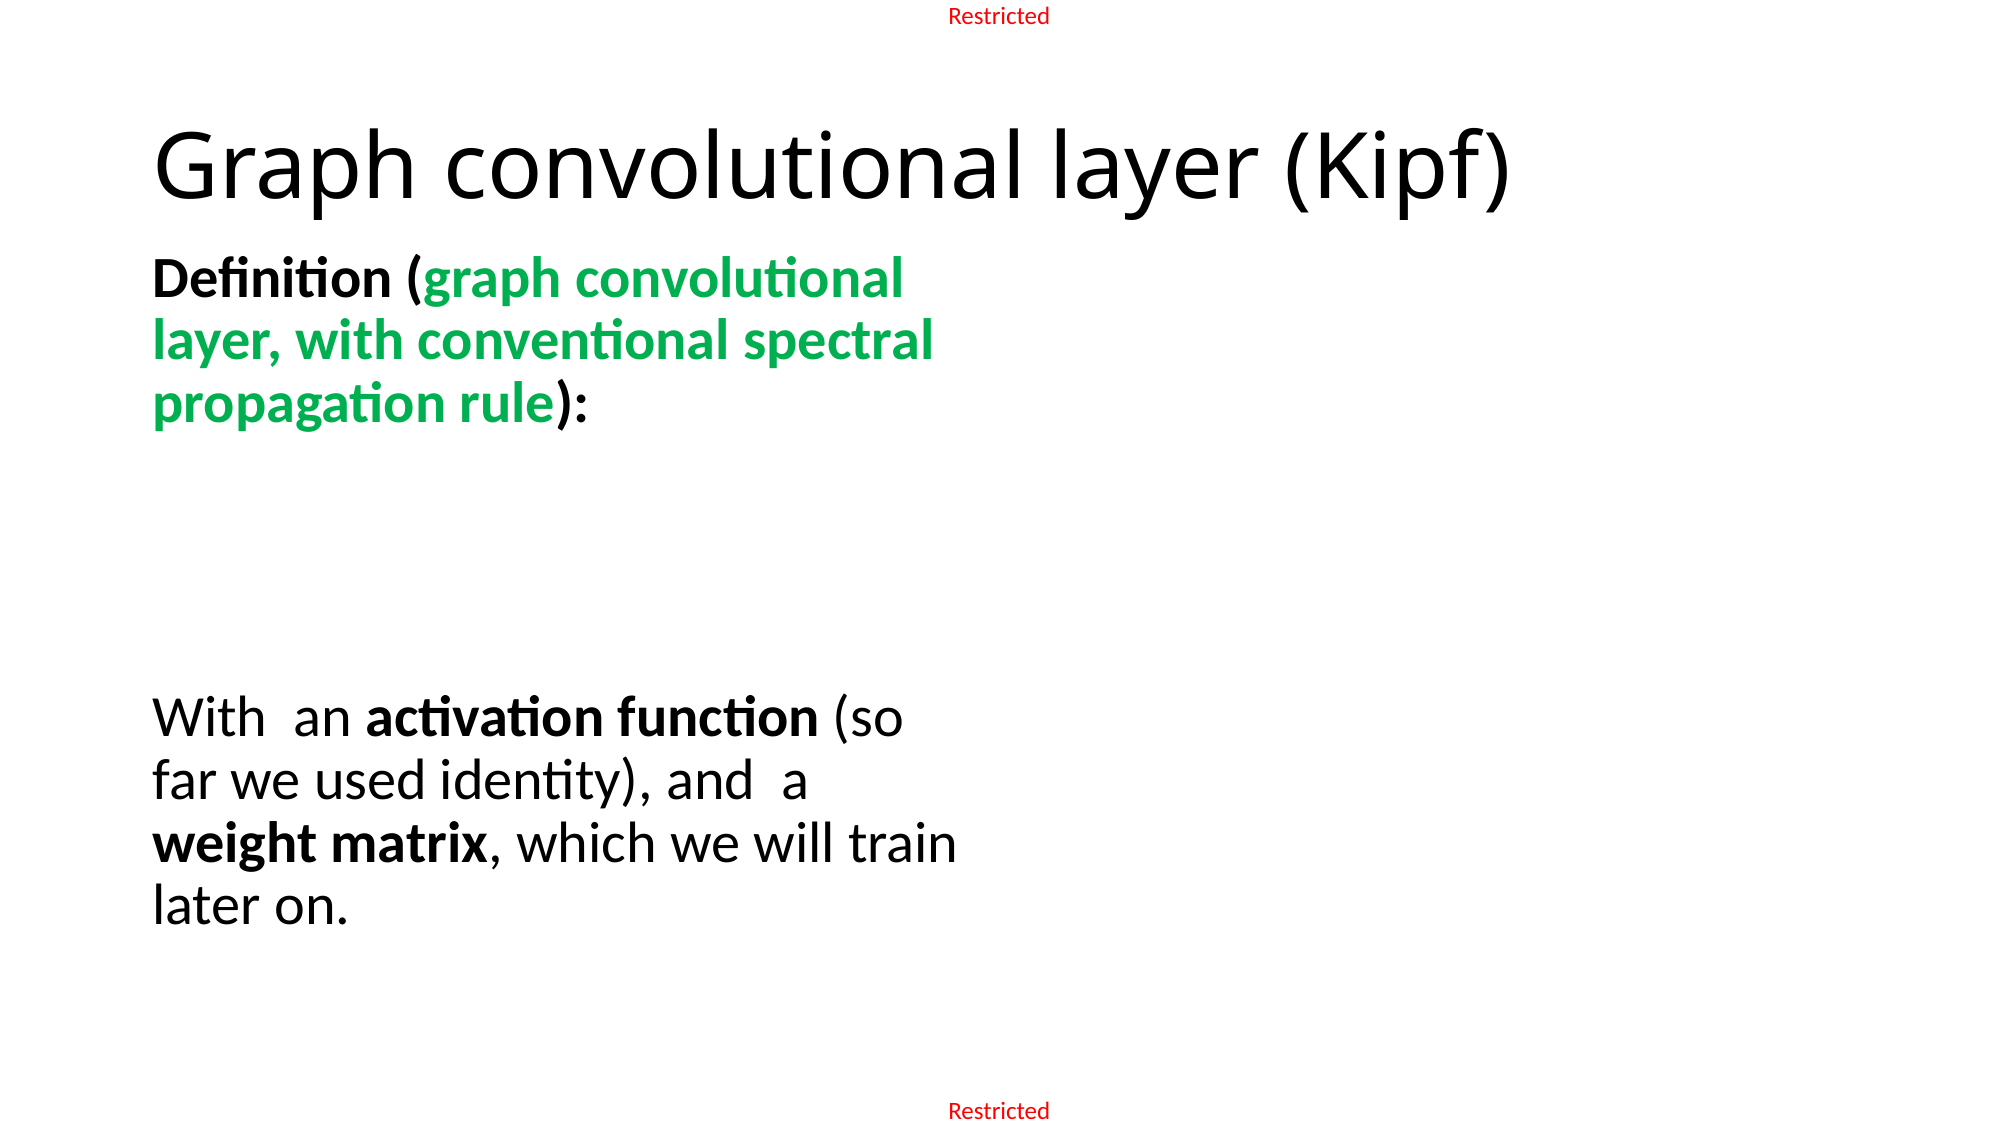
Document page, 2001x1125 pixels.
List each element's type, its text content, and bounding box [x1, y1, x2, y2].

title Graph convolutional layer (Kipf) [137, 59, 1863, 278]
